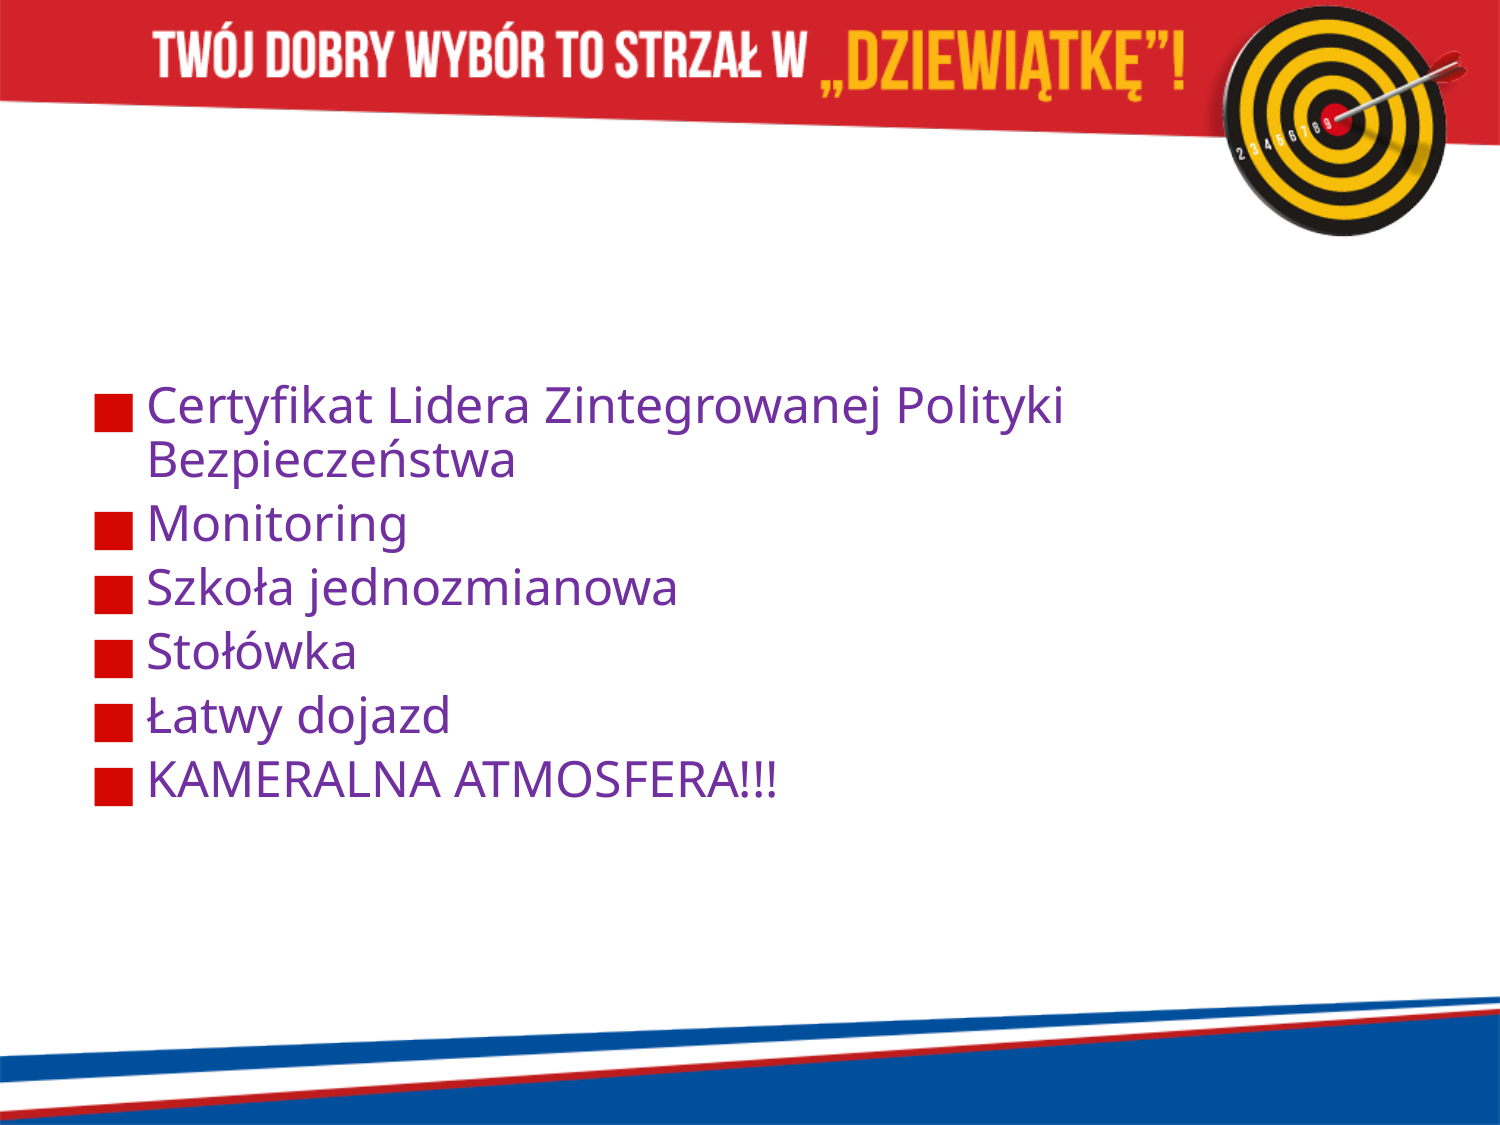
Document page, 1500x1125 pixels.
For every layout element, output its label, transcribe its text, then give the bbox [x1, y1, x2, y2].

list Certyfikat Lidera Zintegrowanej Polityki Bezpieczeństwa Monitoring Szkoła jednozmianowa Stołówka Łatwy dojazd KAMERALNA ATMOSFERA!!! [75, 302, 1425, 941]
picture [0, 0, 1500, 238]
picture [0, 995, 1500, 1125]
